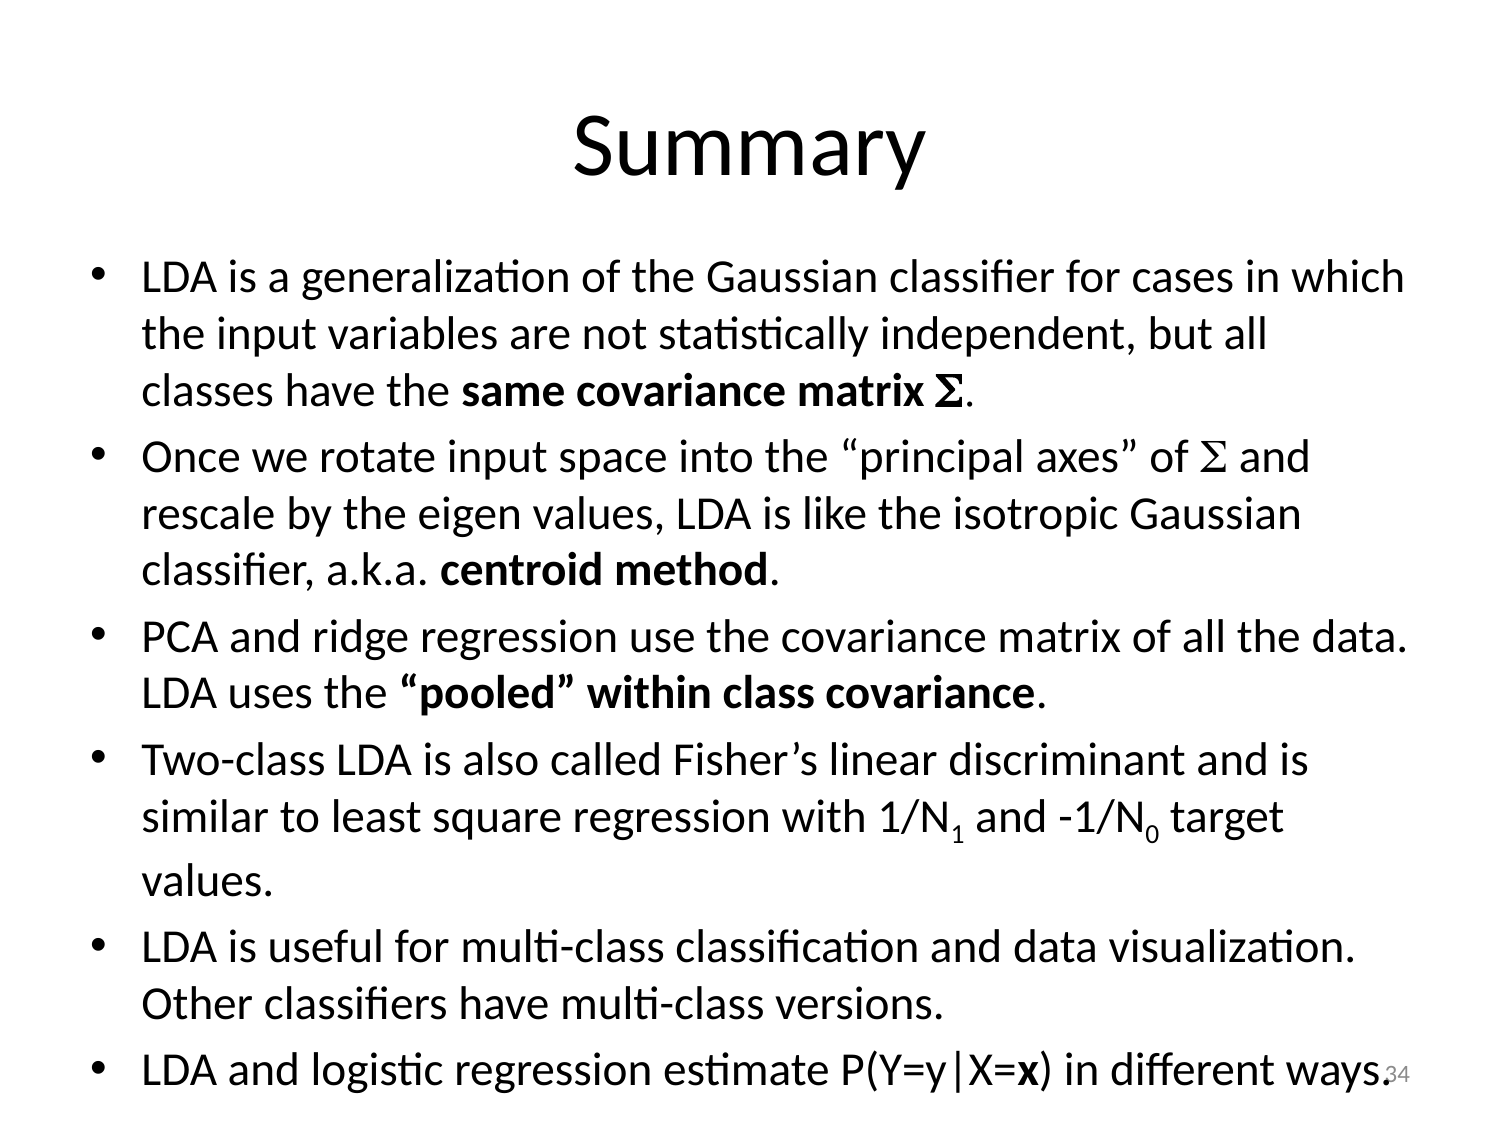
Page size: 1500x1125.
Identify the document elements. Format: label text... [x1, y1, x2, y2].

title Summary [75, 45, 1425, 233]
slide_number 34 [1074, 1042, 1425, 1103]
list LDA is a generalization of the Gaussian classifier for cases in which the input variables are not statistically independent, but all classes have the same covariance matrix S. Once we rotate input space into the “principal axes” of S and rescale by the eigen values, LDA is like the isotropic Gaussian classifier, a.k.a. centroid method. PCA and ridge regression use the covariance matrix of all the data. LDA uses the “pooled” within class covariance. Two-class LDA is also called Fisher’s linear discriminant and is similar to least square regression with 1/N1 and -1/N0 target values. LDA is useful for multi-class classification and data visualization. Other classifiers have multi-class versions. LDA and logistic regression estimate P(Y=y|X=x) in different ways. [75, 237, 1425, 1125]
